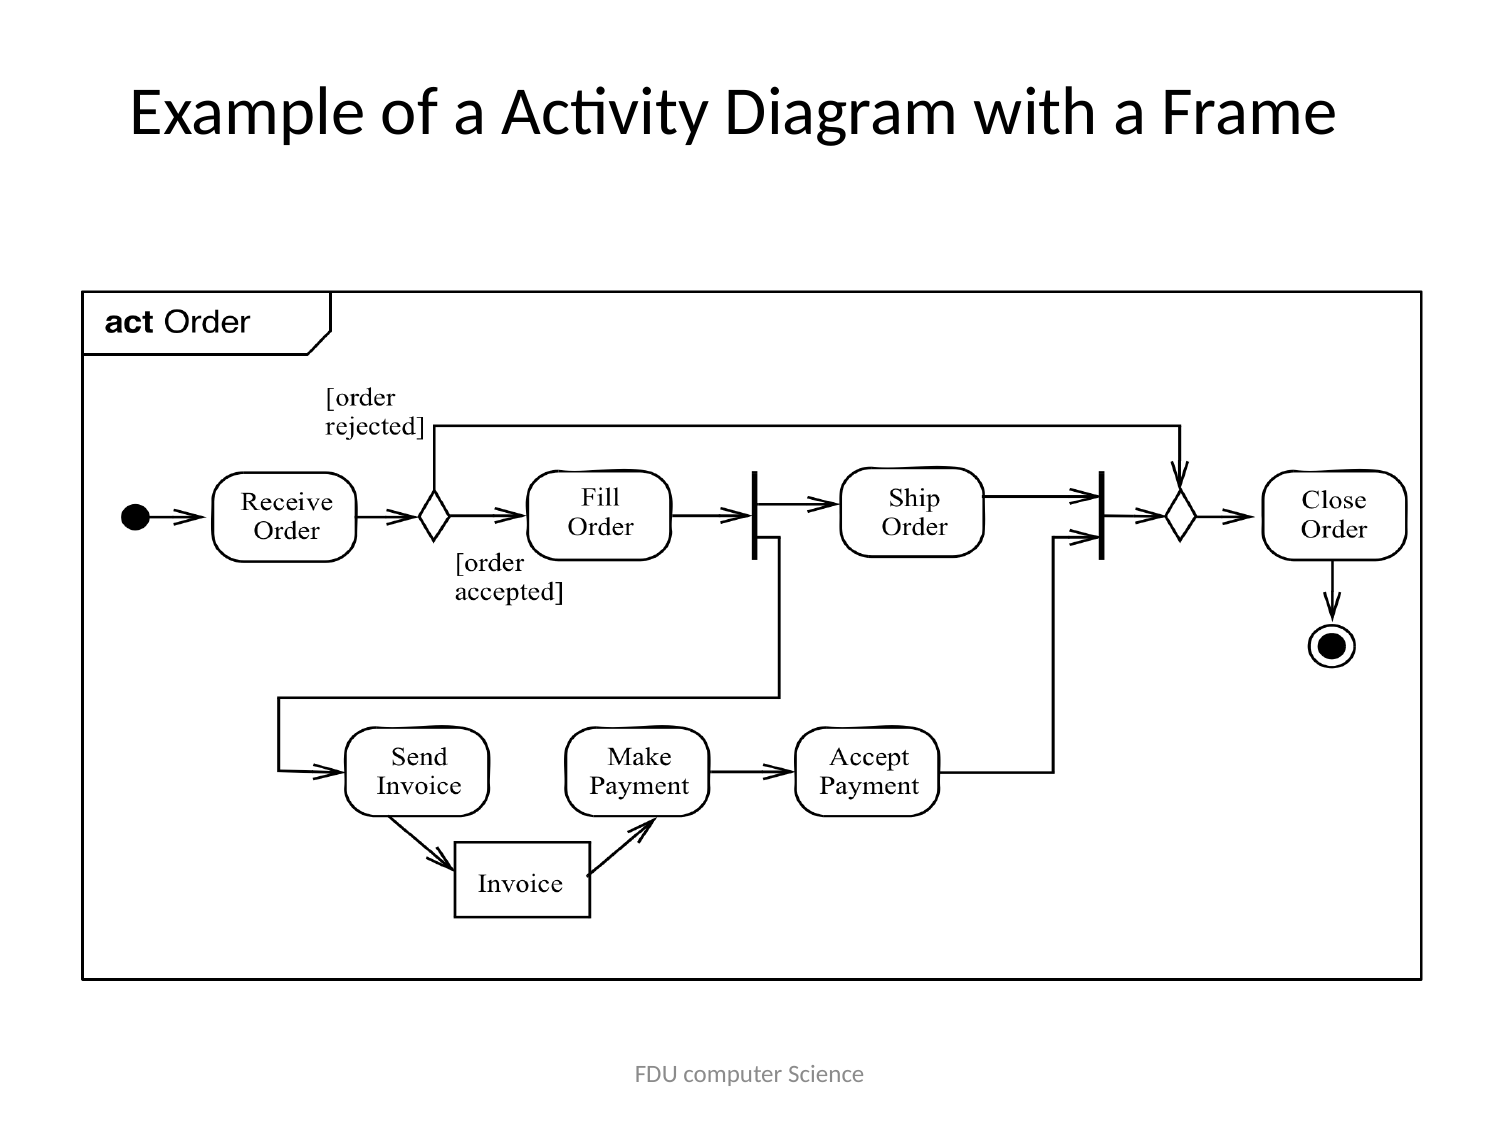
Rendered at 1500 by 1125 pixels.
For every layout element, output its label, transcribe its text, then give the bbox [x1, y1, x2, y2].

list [74, 262, 1426, 1006]
footer FDU computer Science [512, 1042, 988, 1103]
title Example of a Activity Diagram with a Frame [43, 36, 1425, 179]
